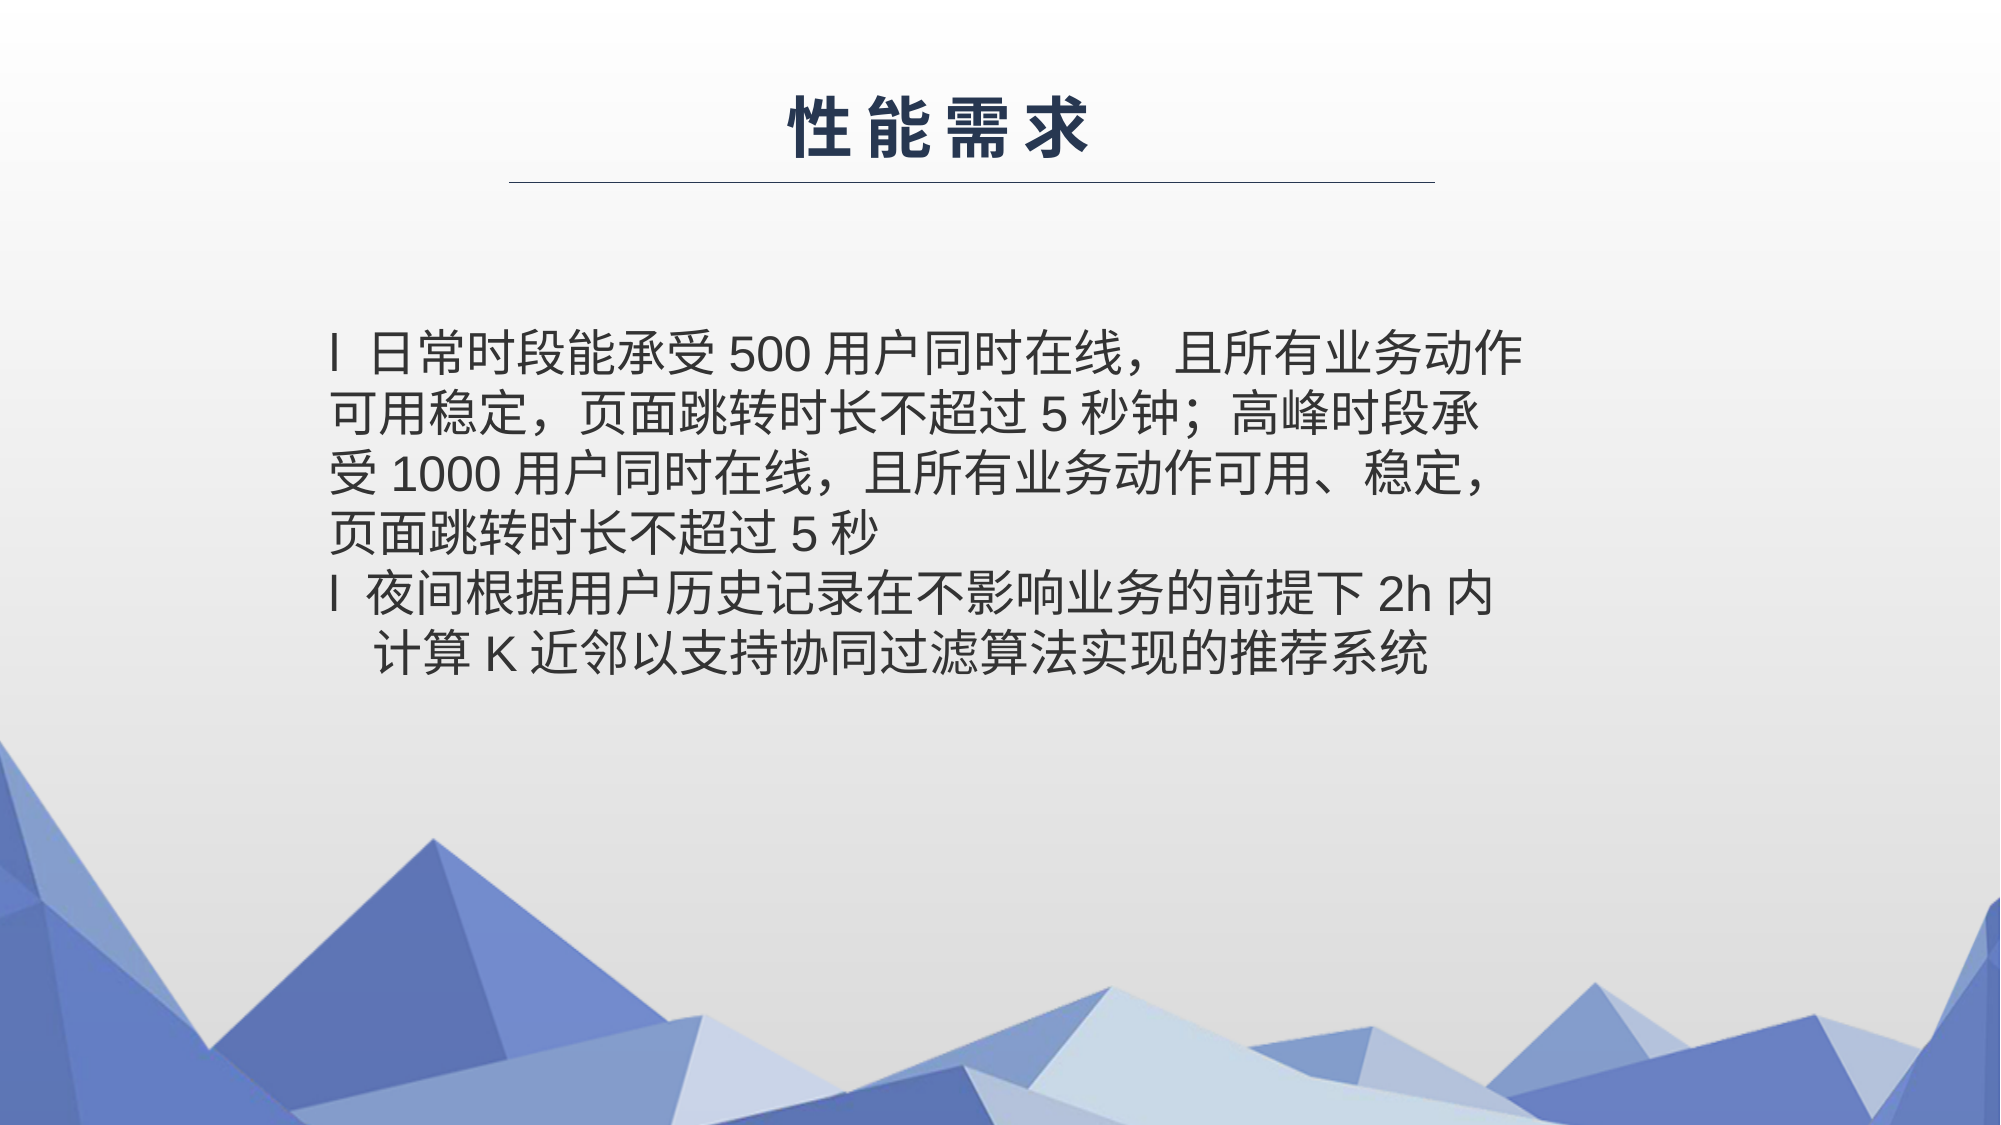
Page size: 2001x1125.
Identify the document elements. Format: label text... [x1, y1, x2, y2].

picture [0, 708, 2000, 1125]
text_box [508, 62, 1435, 183]
text_box l 日常时段能承受500用户同时在线，且所有业务动作可用稳定，页面跳转时长不超过5秒钟；高峰时段承受1000用户同时在线，且所有业务动作可用、稳定，页面跳转时长不超过5秒 l 夜间根据用户历史记录在不影响业务的前提下2h内计算K近邻以支持协同过滤算法实现的推荐系统 [313, 314, 1540, 690]
